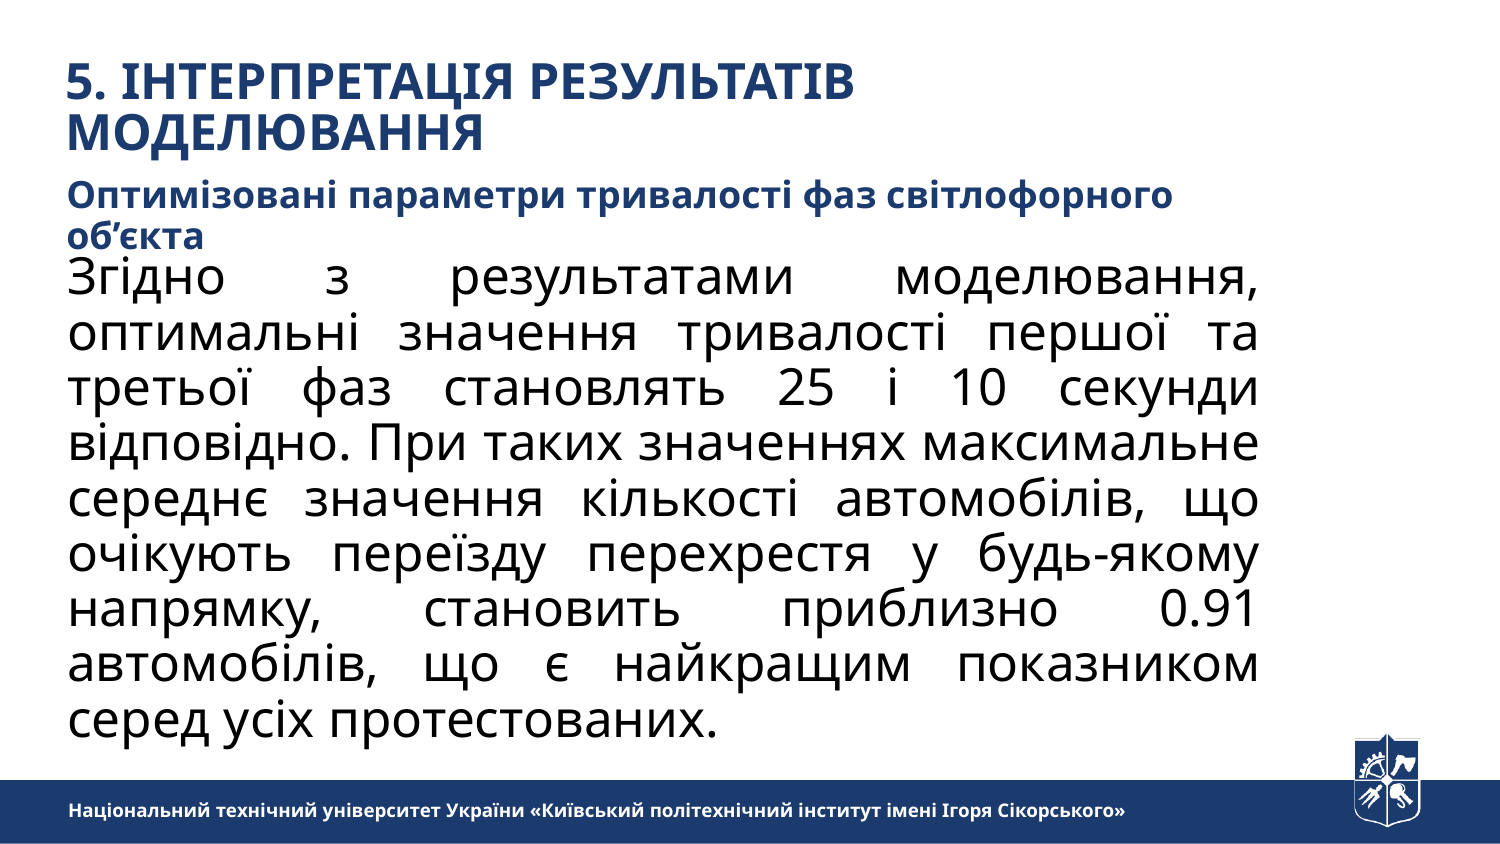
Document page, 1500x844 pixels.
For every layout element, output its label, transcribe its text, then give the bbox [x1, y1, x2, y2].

picture [1347, 725, 1427, 832]
list Згідно з результатами моделювання, оптимальні значення тривалості першої та третьої фаз становлять 25 і 10 секунди відповідно. При таких значеннях максимальне середнє значення кількості автомобілів, що очікують переїзду перехрестя у будь-якому напрямку, становить приблизно 0.91 автомобілів, що є найкращим показником серед усіх протестованих. [55, 245, 1273, 759]
list 5. Інтерпретація результатів моделювання [53, 53, 959, 169]
list Оптимізовані параметри тривалості фаз світлофорного об’єкта [54, 170, 1272, 222]
